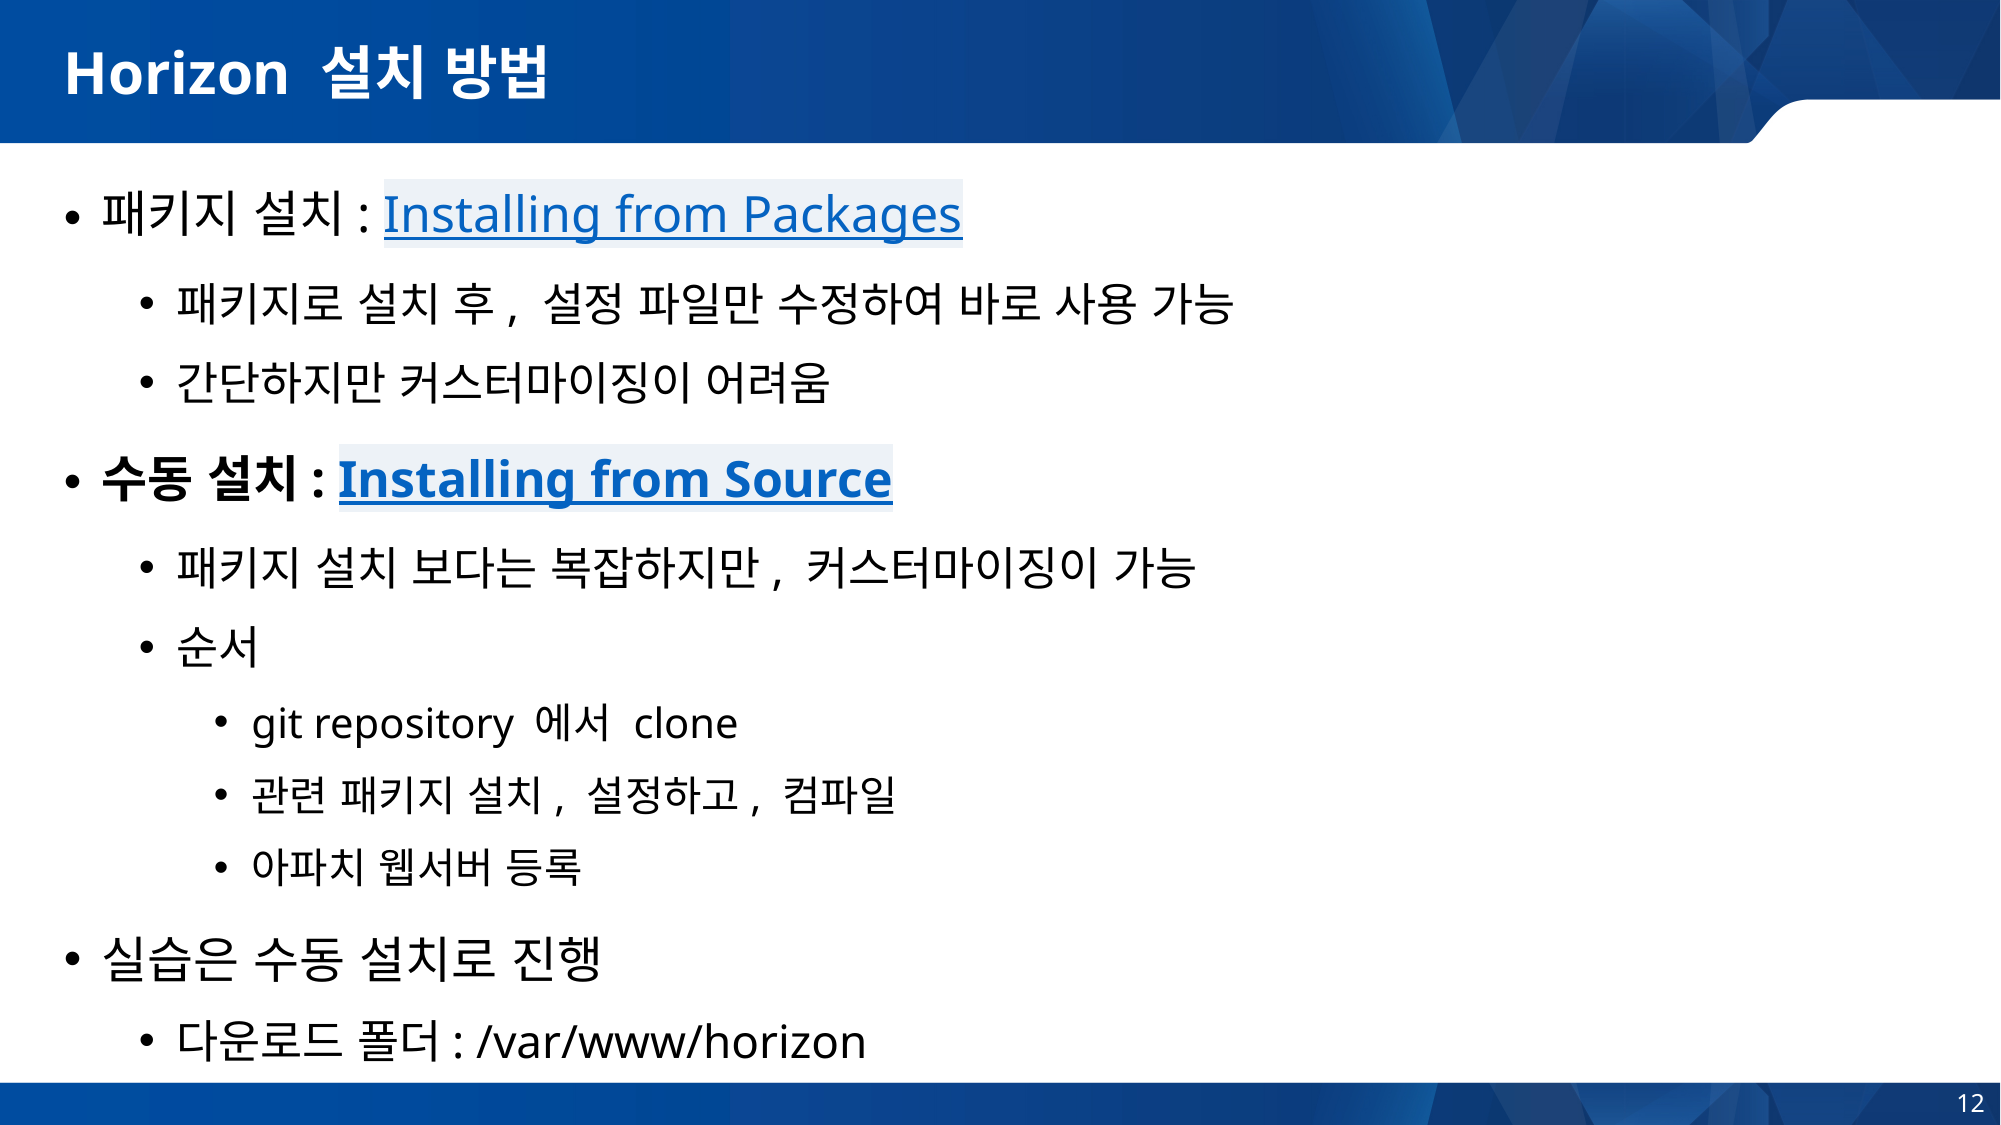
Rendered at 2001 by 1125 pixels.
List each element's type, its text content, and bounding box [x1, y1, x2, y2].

title Horizon 설치 방법 [48, 31, 1961, 120]
slide_number 12 [1787, 1084, 2000, 1125]
list 패키지 설치: Installing from Packages 패키지로 설치 후, 설정 파일만 수정하여 바로 사용 가능 간단하지만 커스터마이징이 어려움 수동 설치: Installing from Source 패키지 설치 보다는 복잡하지만, 커스터마이징이 가능 순서 git repository 에서 clone 관련 패키지 설치, 설정하고, 컴파일 아파치 웹서버 등록 실습은 수동 설치로 진행 다운로드 폴더: /var/www/horizon [48, 158, 1961, 1069]
picture [0, 0, 2001, 1125]
